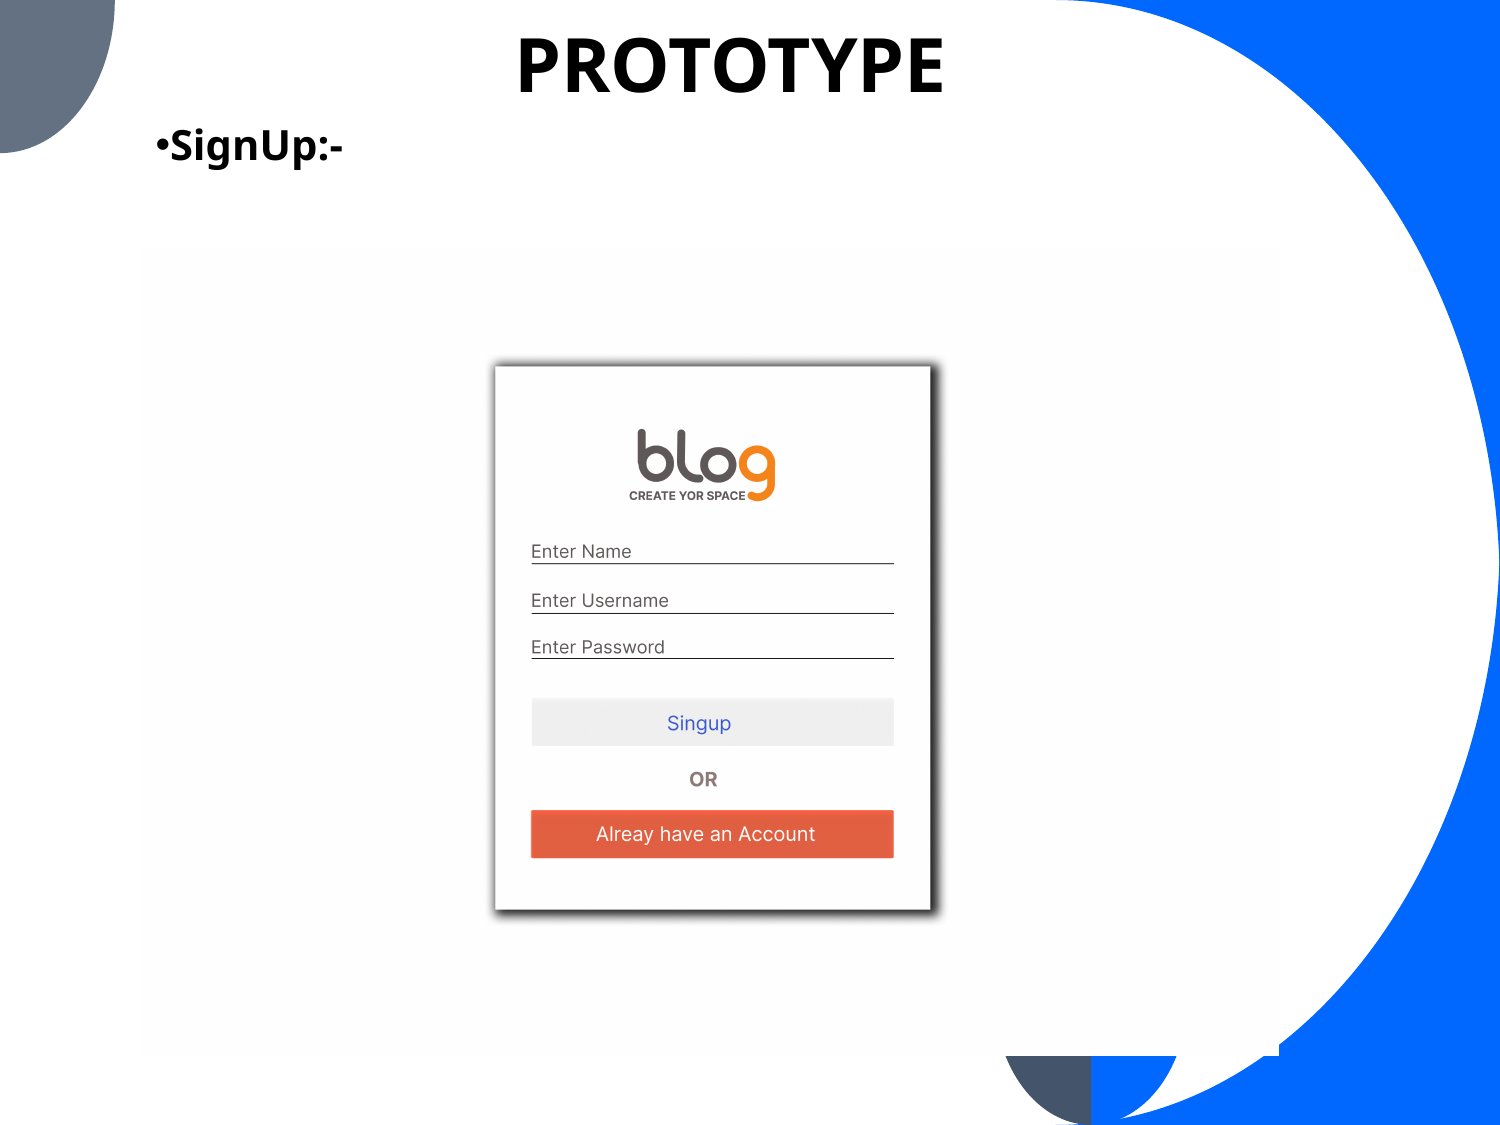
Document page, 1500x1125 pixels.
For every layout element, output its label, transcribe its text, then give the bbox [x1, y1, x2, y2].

title PROTOTYPE [128, 0, 1332, 116]
list SignUp:- [140, 117, 1344, 837]
picture [140, 246, 1279, 1056]
